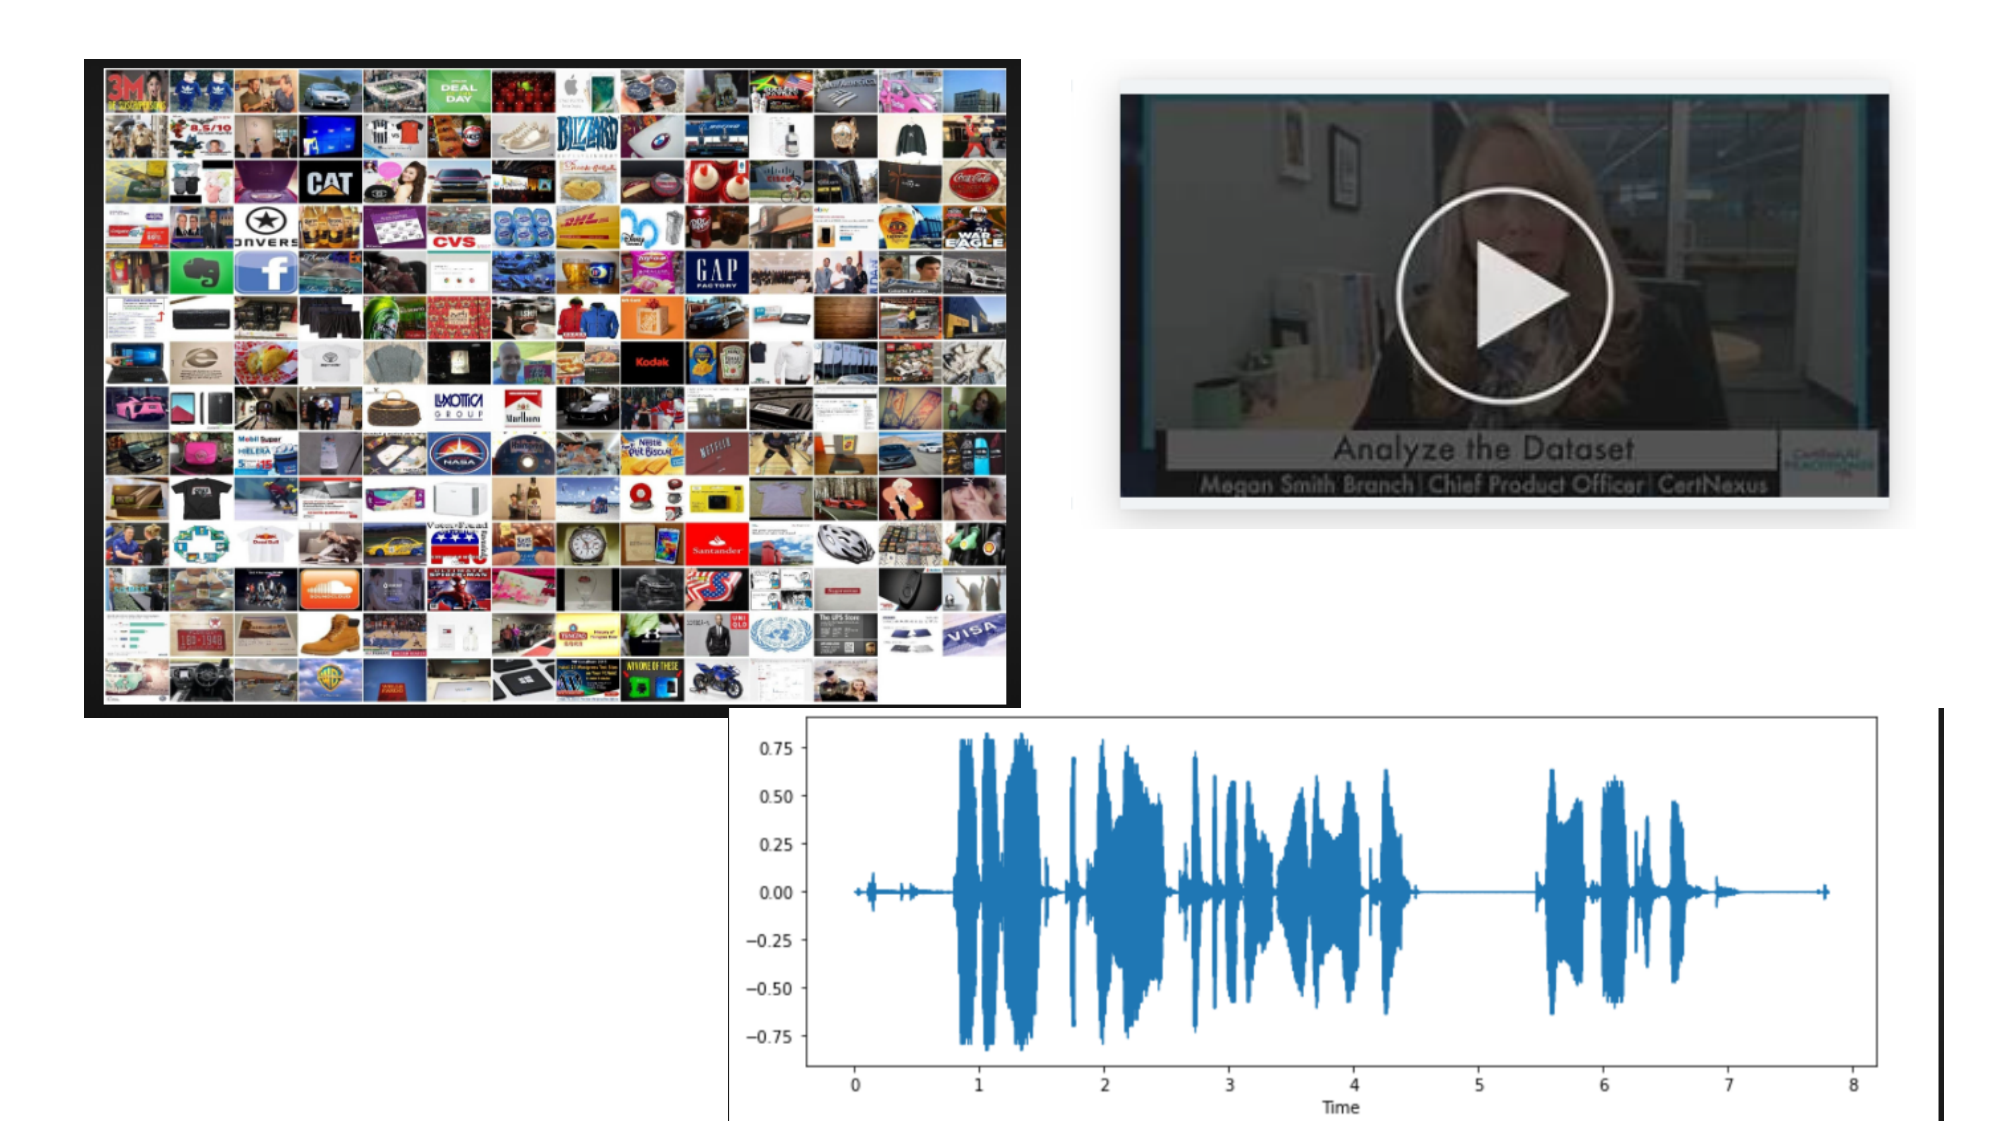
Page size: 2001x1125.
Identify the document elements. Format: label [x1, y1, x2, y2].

picture [728, 708, 1944, 1121]
list [84, 59, 1021, 718]
picture [1071, 59, 1916, 529]
